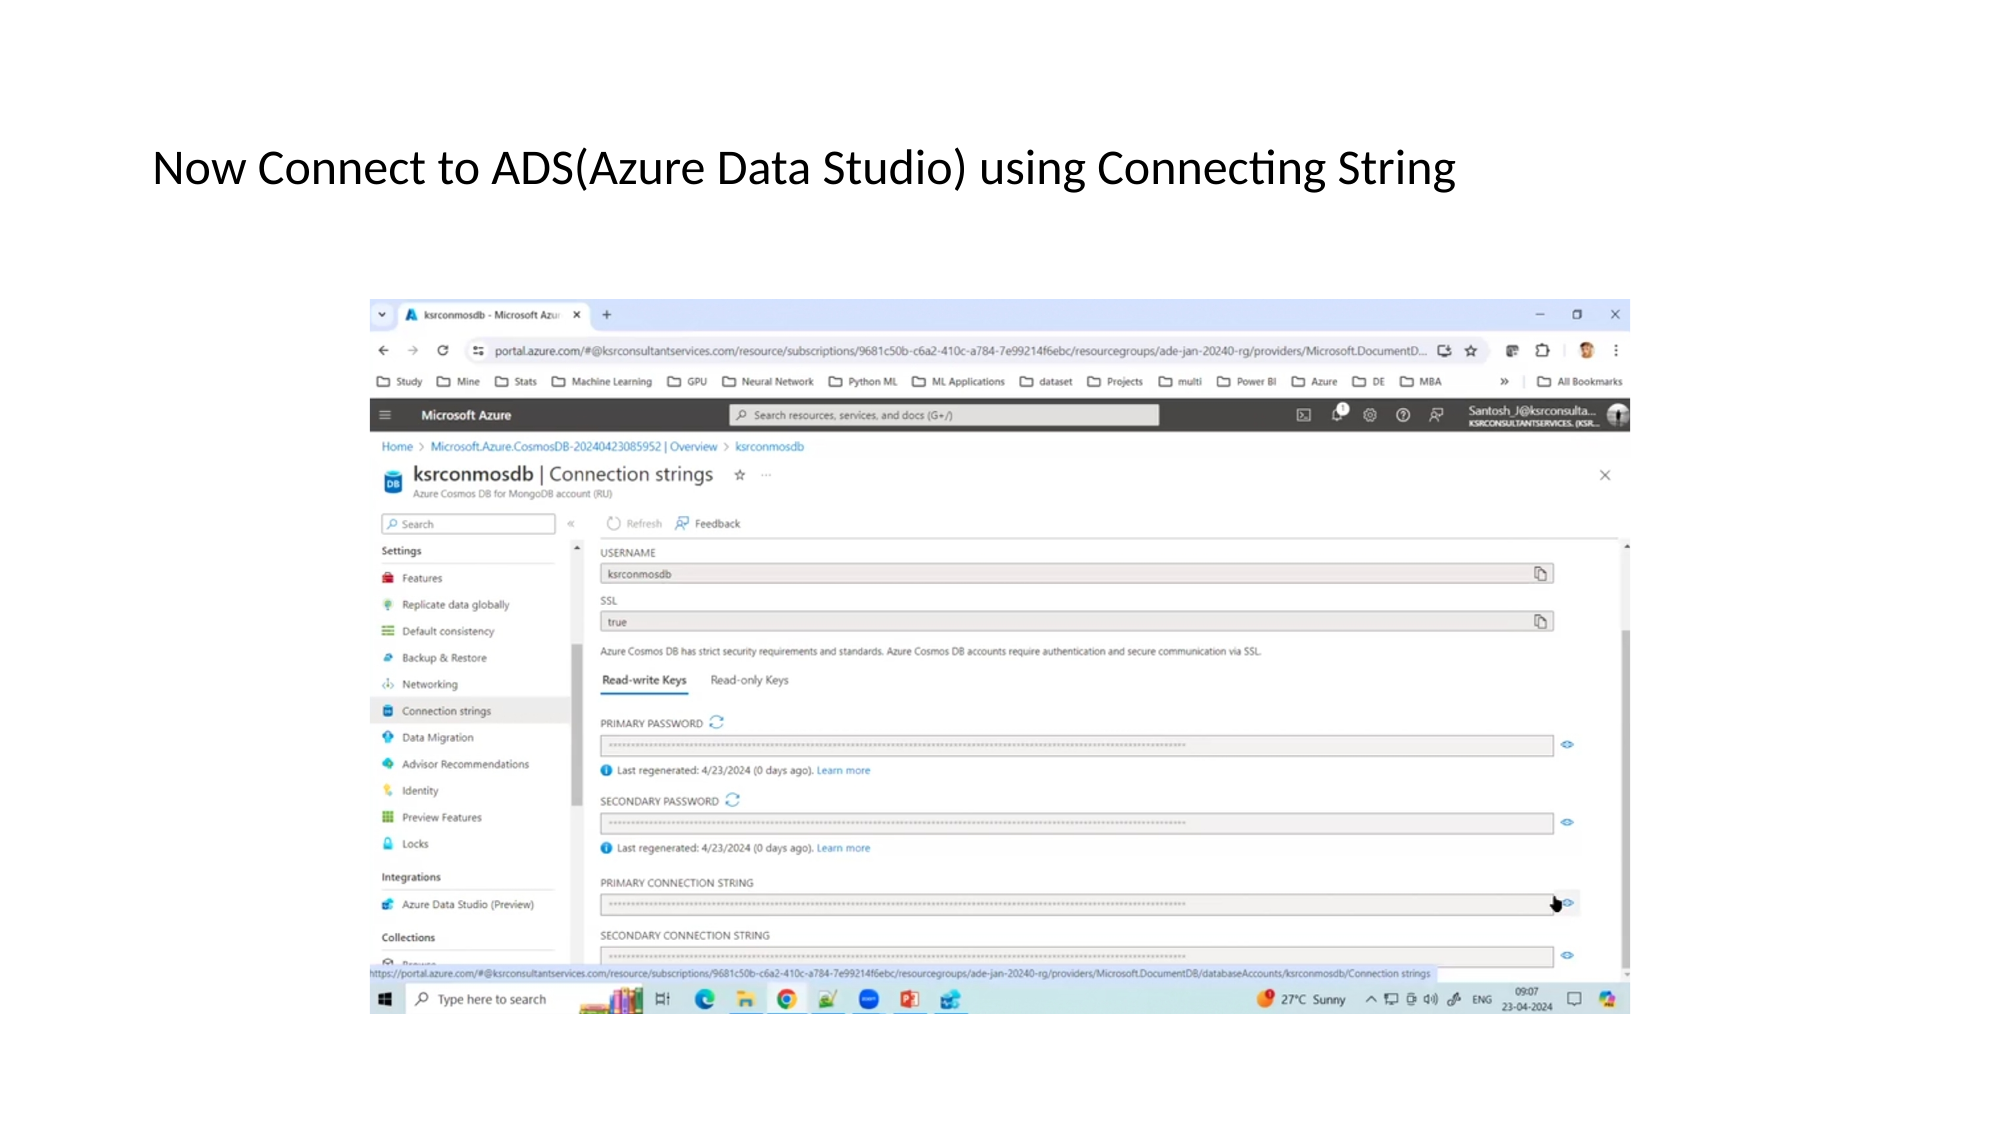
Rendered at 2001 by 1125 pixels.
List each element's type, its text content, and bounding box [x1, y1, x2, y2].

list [369, 299, 1631, 1014]
title Now Connect to ADS(Azure Data Studio) using Connecting String [137, 59, 1863, 278]
